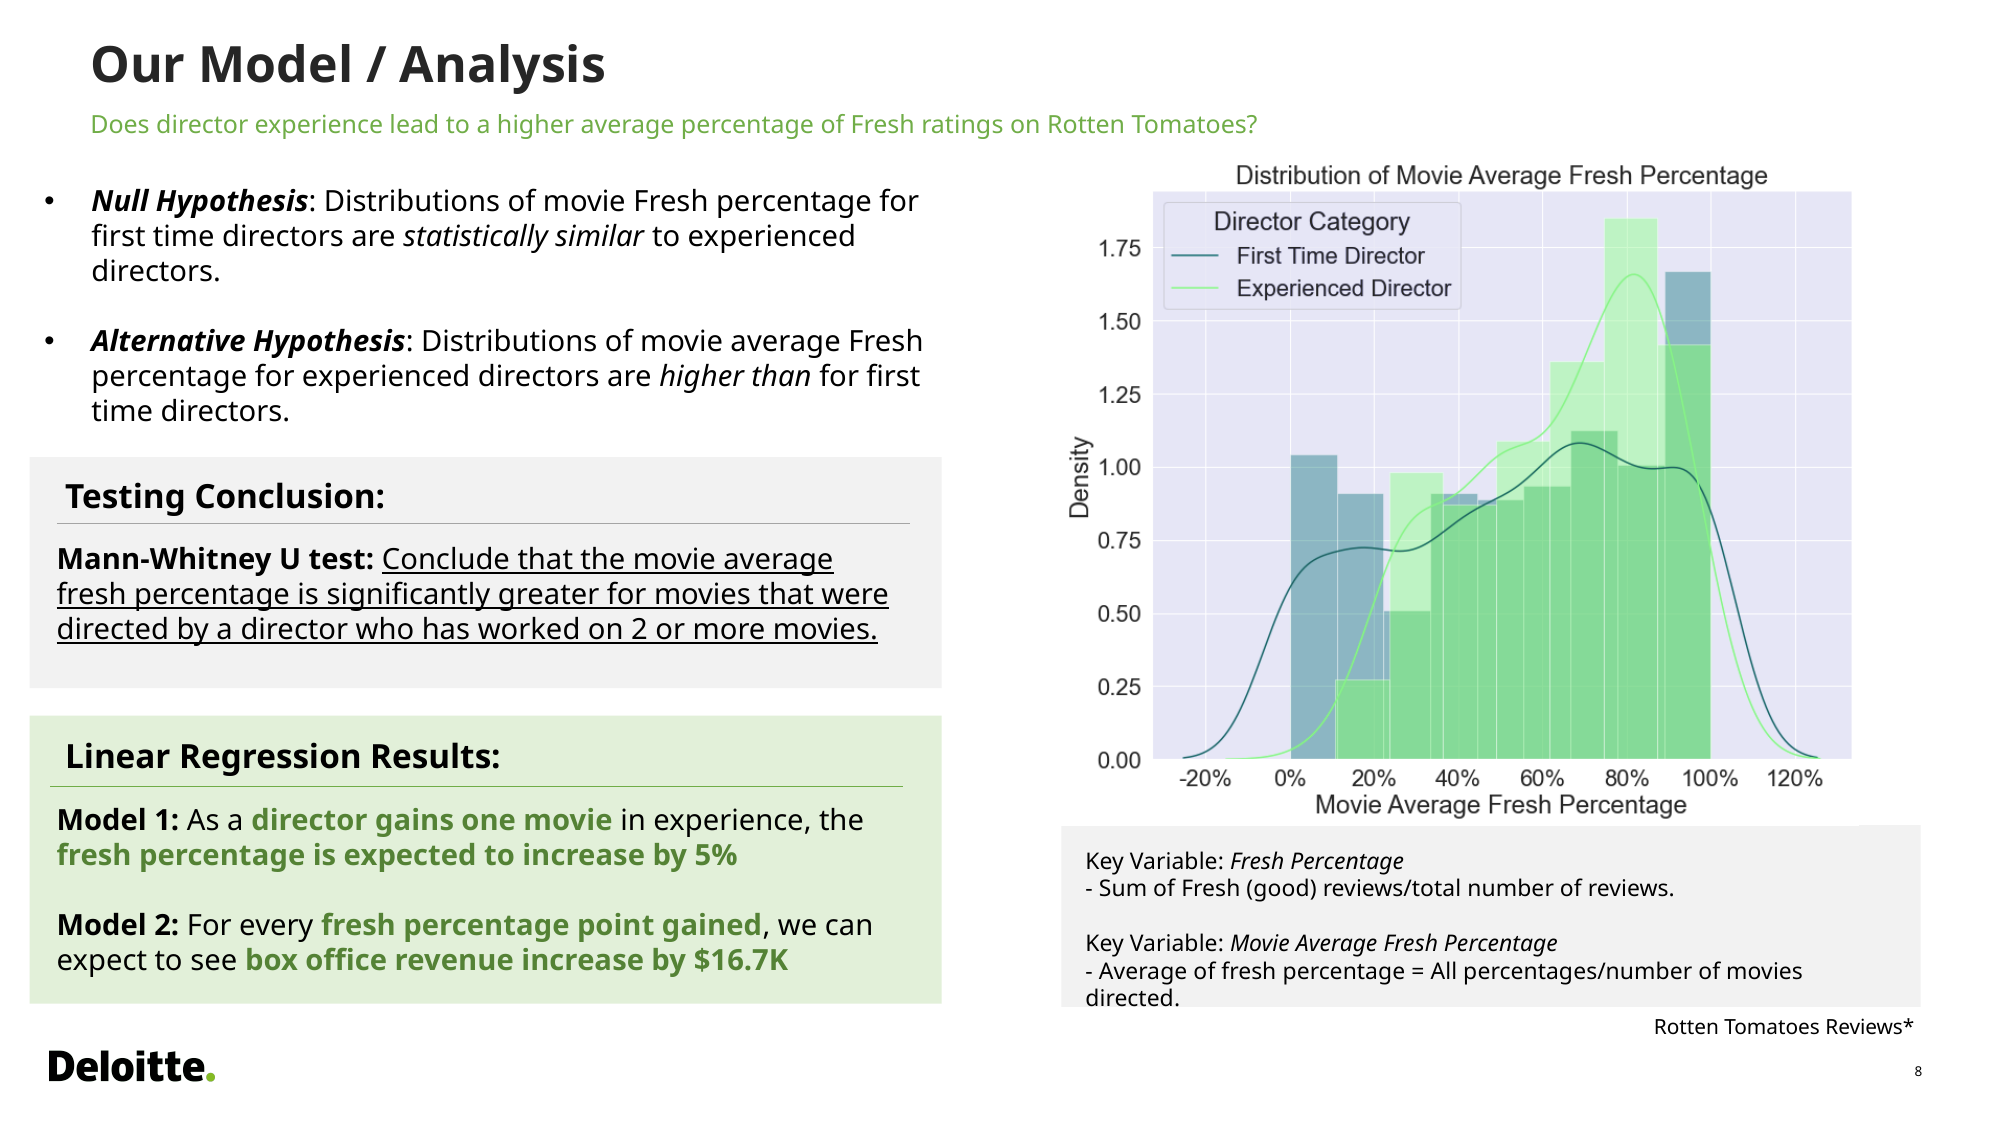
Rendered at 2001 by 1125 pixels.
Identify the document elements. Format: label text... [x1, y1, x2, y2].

text_box Null Hypothesis: Distributions of movie Fresh percentage for first time directors are statistically similar to experienced directors. Alternative Hypothesis: Distributions of movie average Fresh percentage for experienced directors are higher than for first time directors. [29, 175, 973, 435]
list Does director experience lead to a higher average percentage of Fresh ratings on Rotten Tomatoes? [90, 112, 1959, 187]
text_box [29, 715, 942, 1004]
title Our Model / Analysis [90, 39, 1959, 100]
text_box Rotten Tomatoes Reviews* [1639, 1006, 1936, 1047]
text_box Key Variable: Fresh Percentage - Sum of Fresh (good) reviews/total number of reviews. Key Variable: Movie Average Fresh Percentage - Average of fresh percentage = All percentages/number of movies directed. [1070, 838, 1912, 1019]
picture [49, 1022, 215, 1110]
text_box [29, 457, 942, 689]
picture [1061, 158, 1859, 826]
text_box [1060, 824, 1922, 1008]
